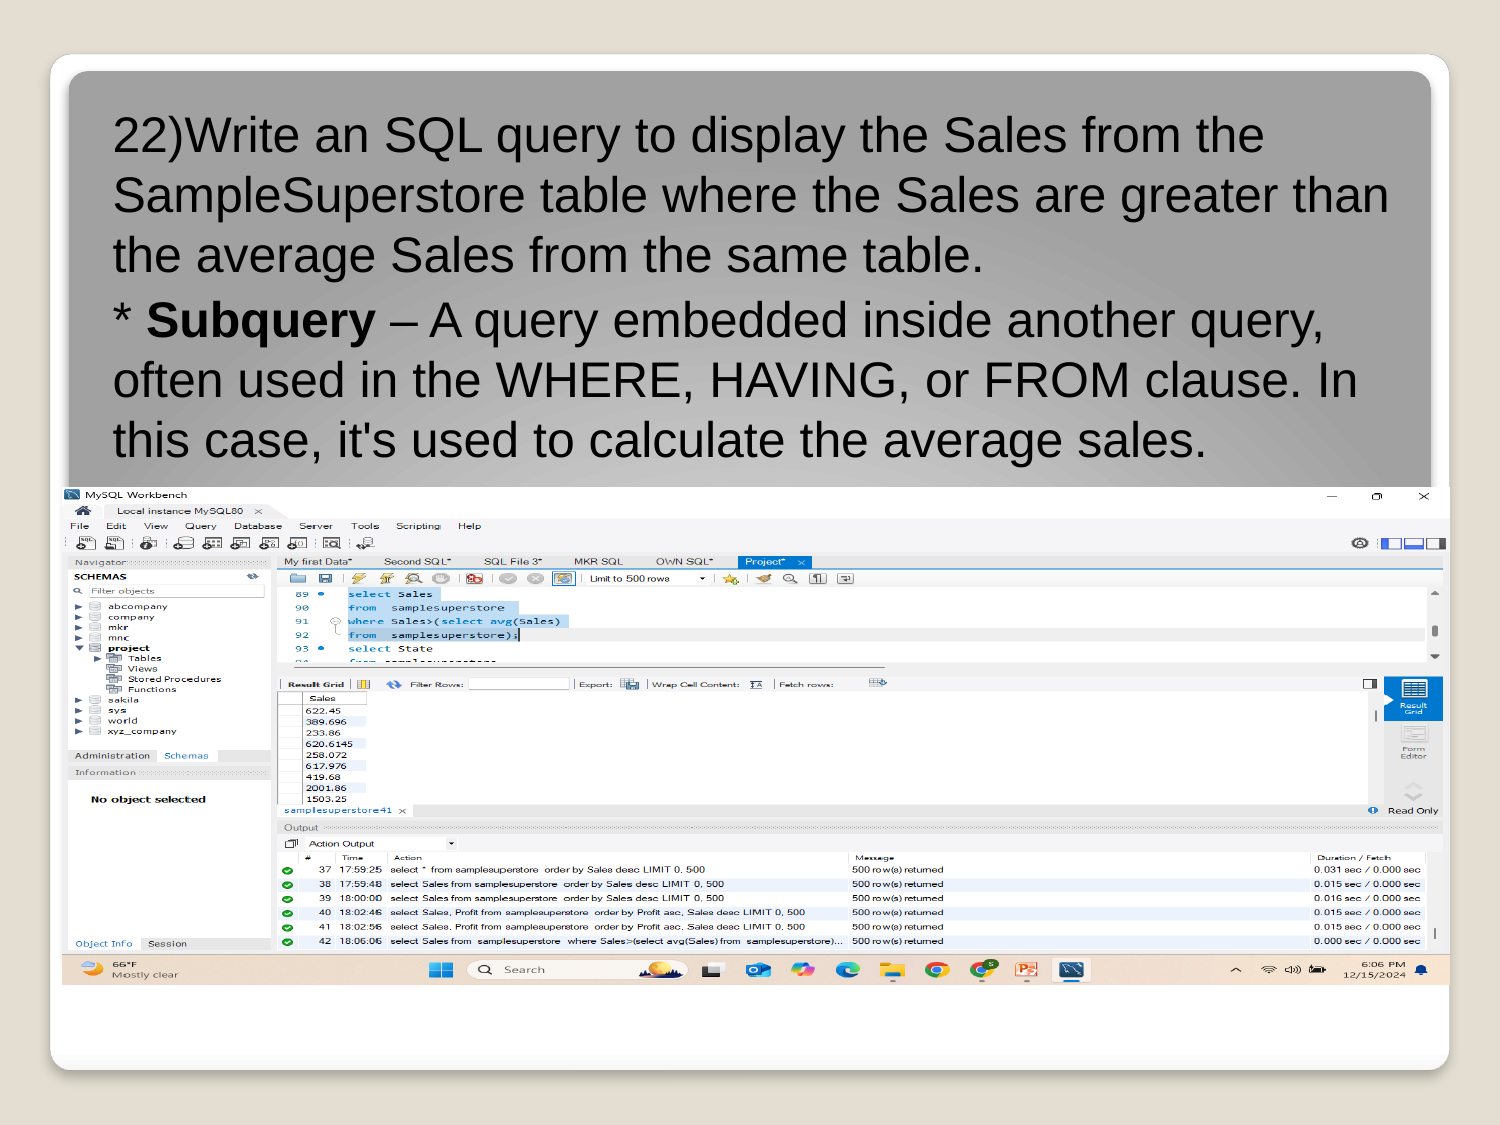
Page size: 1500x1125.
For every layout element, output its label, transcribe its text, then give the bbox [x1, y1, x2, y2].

picture [62, 487, 1451, 985]
list 22)Write an SQL query to display the Sales from the SampleSuperstore table where the Sales are greater than the average Sales from the same table. * Subquery – A query embedded inside another query, often used in the WHERE, HAVING, or FROM clause. In this case, it's used to calculate the average sales. [82, 86, 1425, 486]
